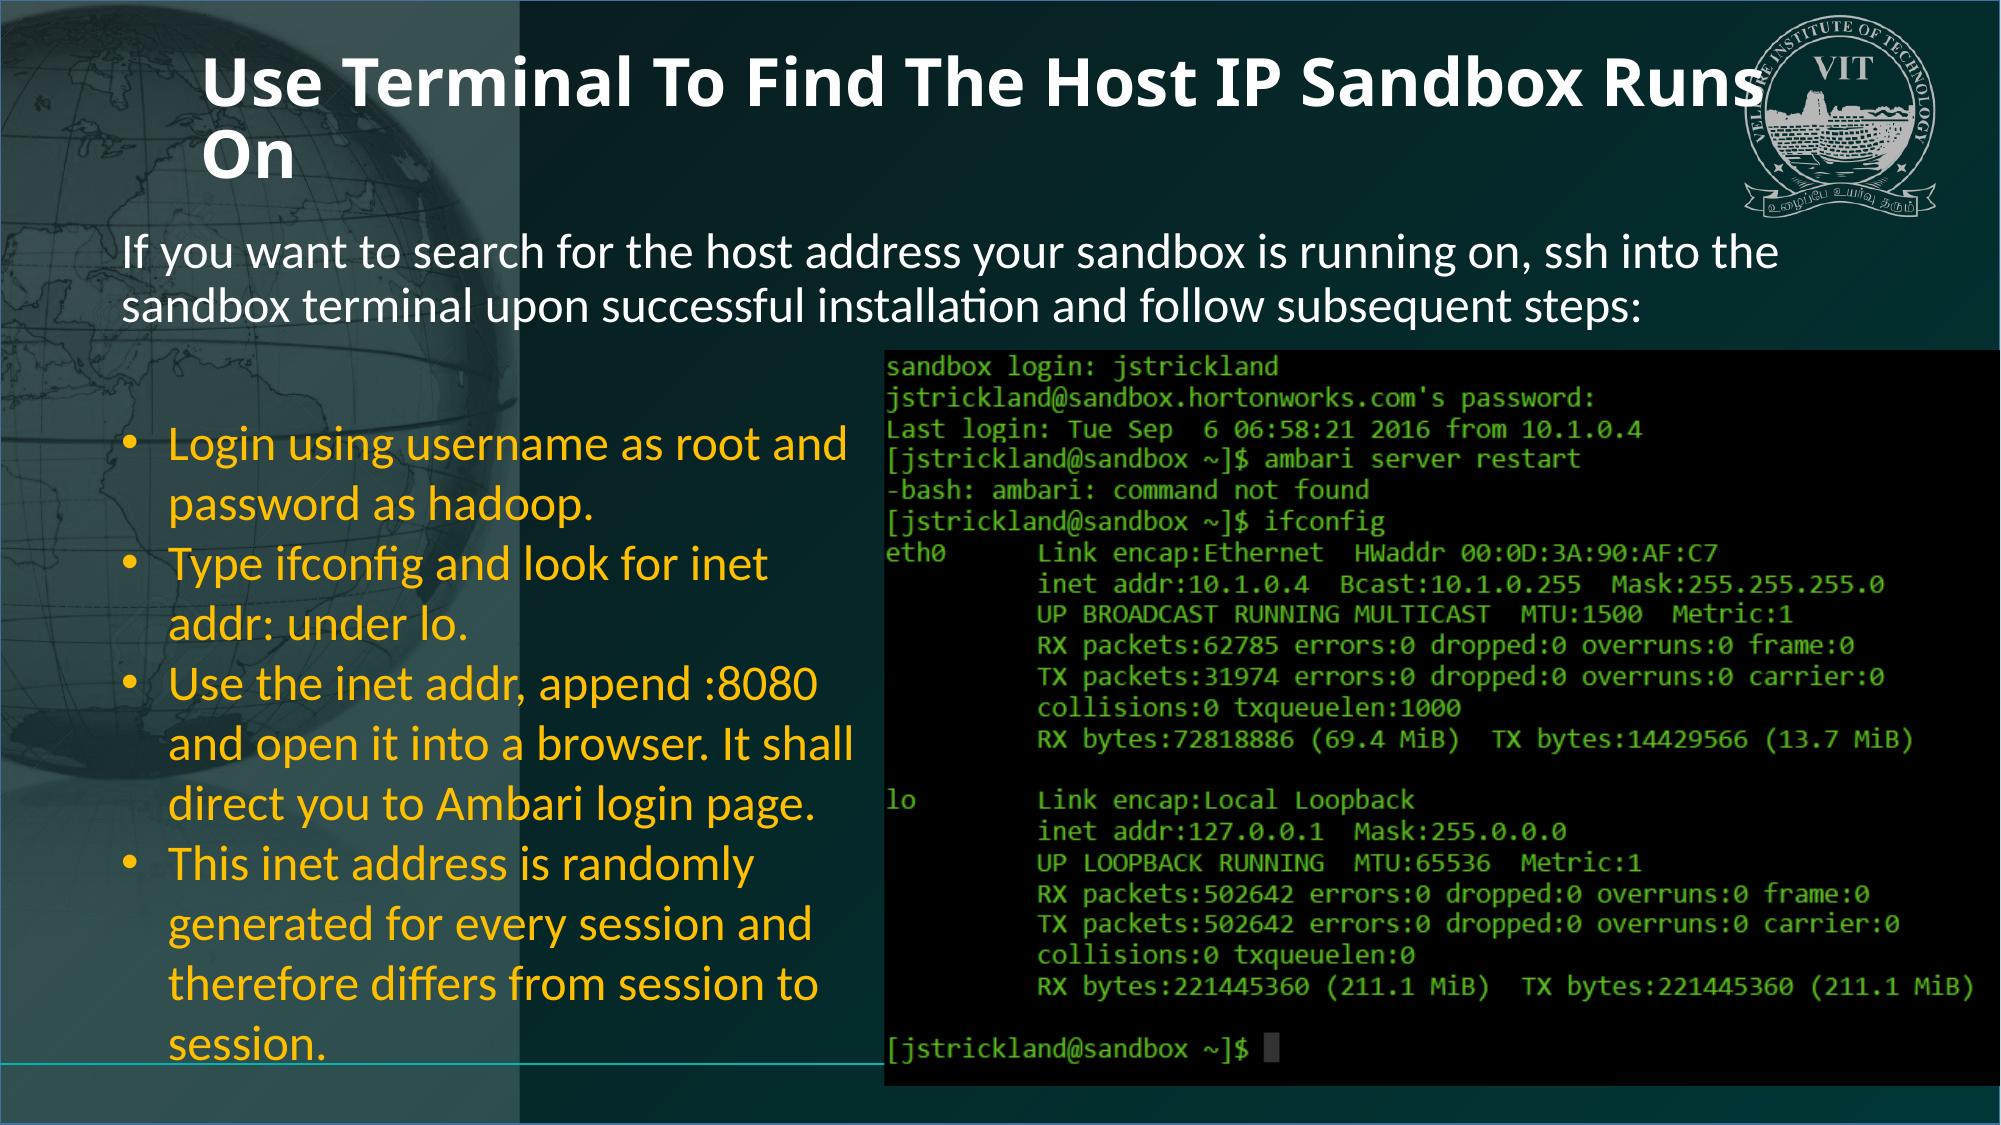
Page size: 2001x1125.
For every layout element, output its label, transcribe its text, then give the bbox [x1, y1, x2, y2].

picture [884, 349, 2000, 1086]
list If you want to search for the host address your sandbox is running on, ssh into the sandbox terminal upon successful installation and follow subsequent steps: [106, 217, 1832, 350]
text_box Login using username as root and password as hadoop. Type ifconfig and look for inet addr: under lo. Use the inet addr, append :8080 and open it into a browser. It shall direct you to Ambari login page. This inet address is randomly generated for every session and therefore differs from session to session. [106, 403, 884, 1079]
title Use Terminal To Find The Host IP Sandbox Runs On [185, 0, 1811, 217]
